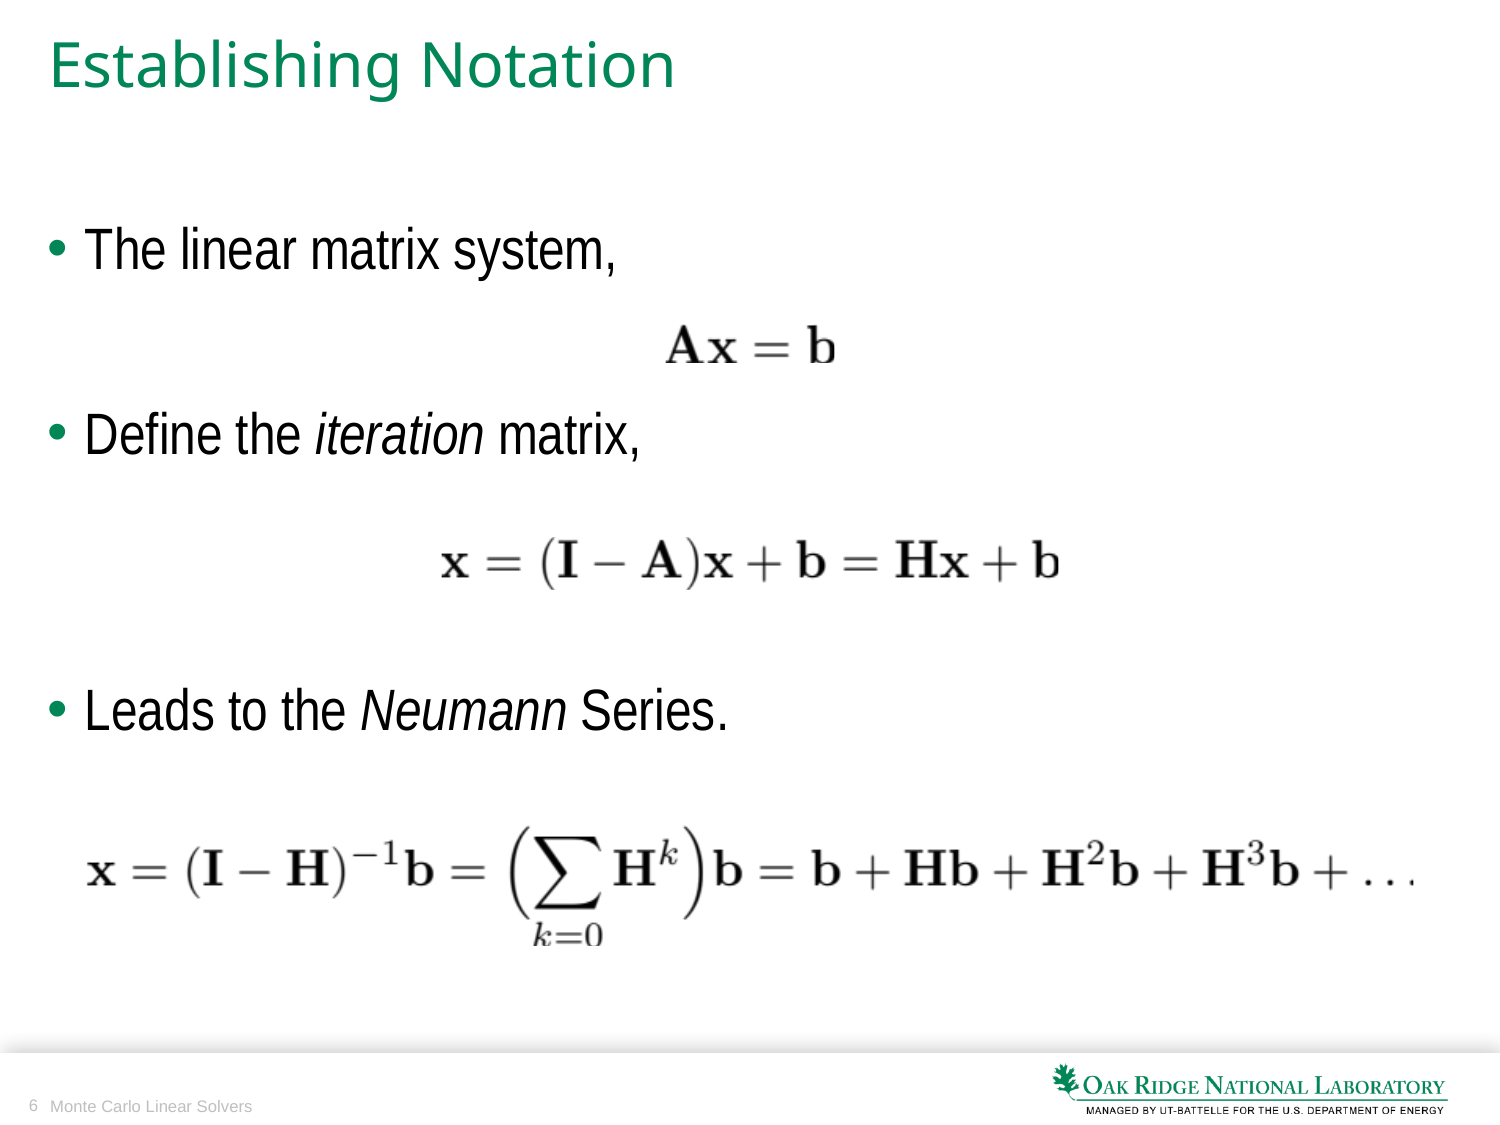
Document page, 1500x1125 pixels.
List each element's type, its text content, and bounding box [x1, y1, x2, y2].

picture [665, 324, 835, 363]
picture [86, 824, 1414, 946]
picture [441, 537, 1059, 590]
list The linear matrix system, Define the iteration matrix, Leads to the Neumann Series. [32, 212, 1383, 758]
picture [1052, 1063, 1448, 1114]
title Establishing Notation [33, 29, 1384, 111]
